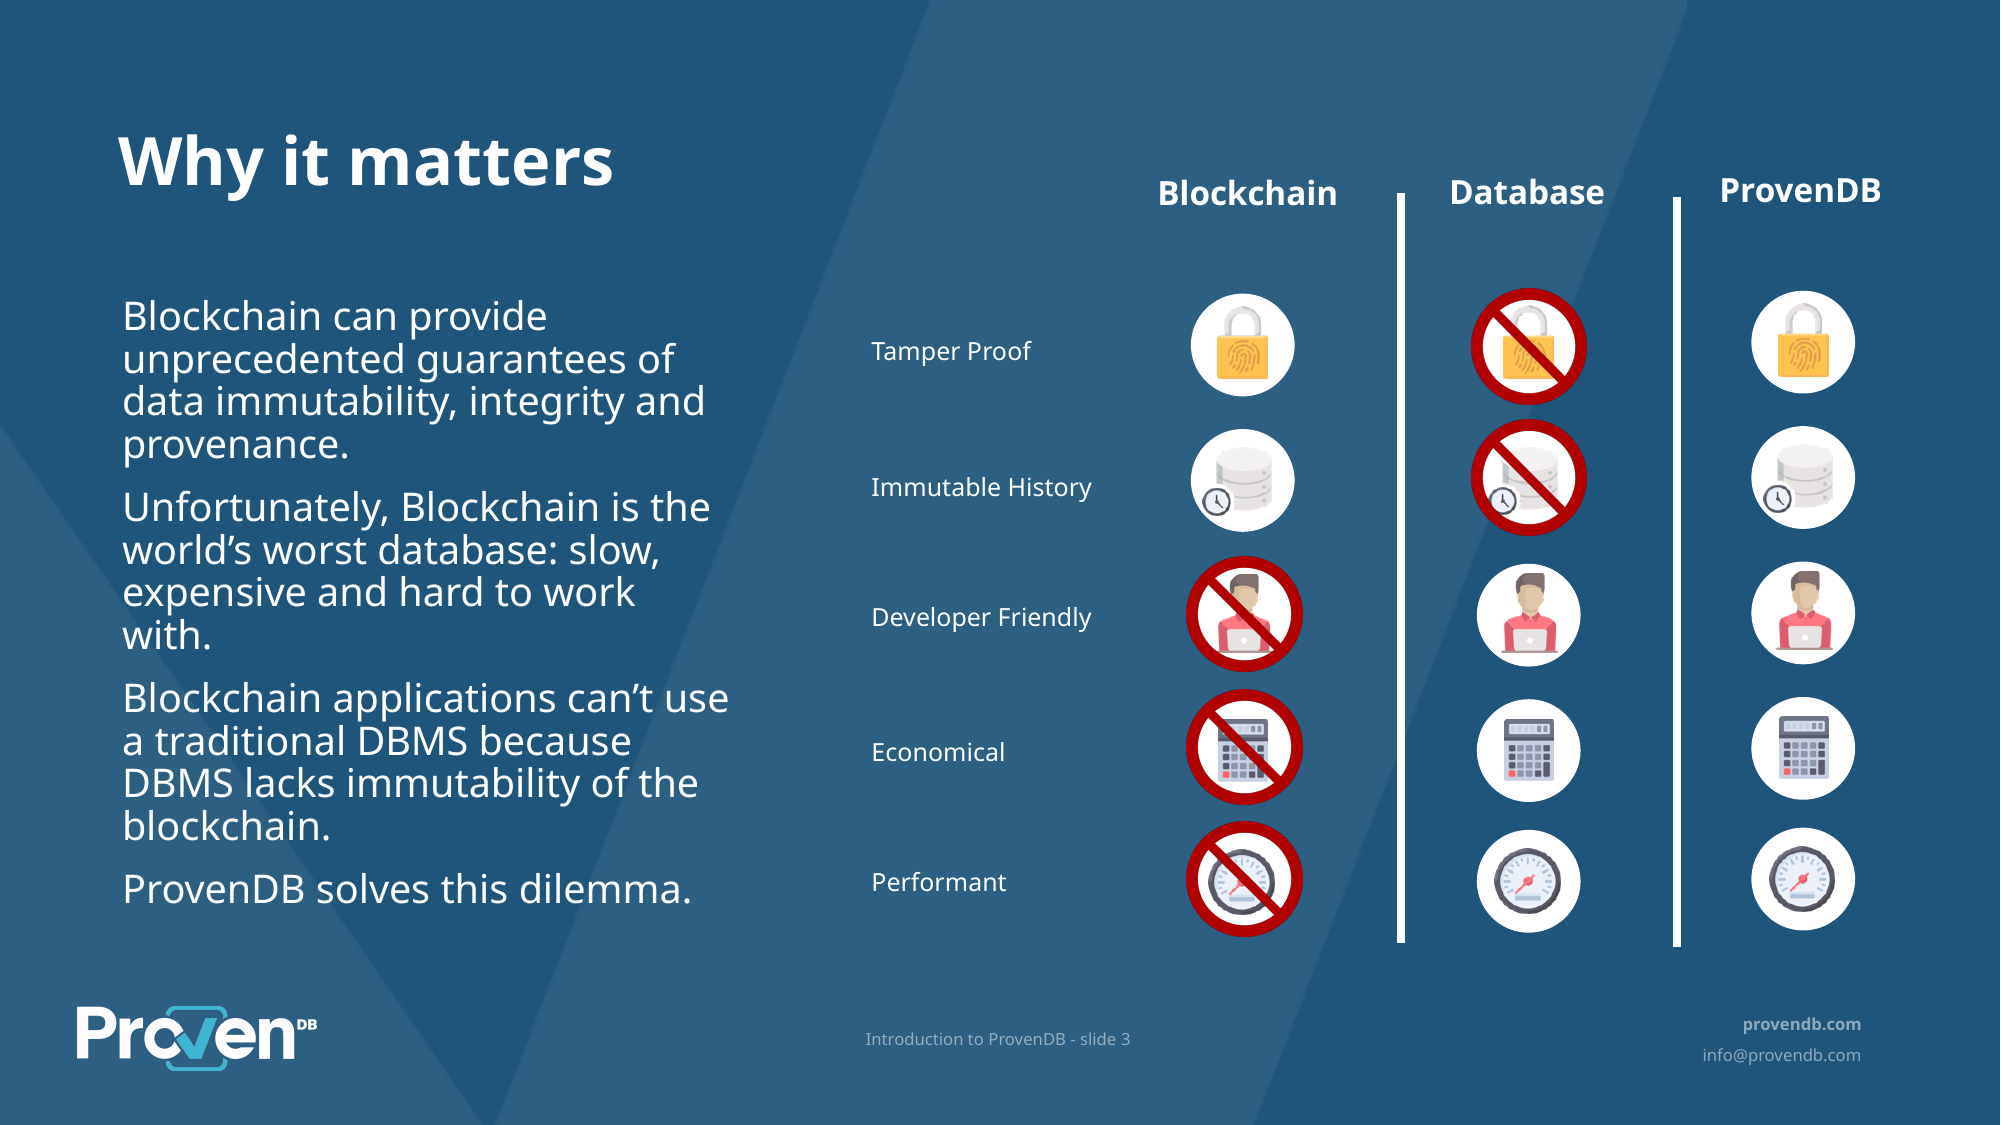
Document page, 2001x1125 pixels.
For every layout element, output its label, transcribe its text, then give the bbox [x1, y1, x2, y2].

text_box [856, 146, 1375, 934]
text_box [1674, 143, 1927, 948]
picture [77, 1006, 317, 1071]
picture [1186, 689, 1303, 805]
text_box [1401, 145, 1654, 943]
picture [1186, 556, 1303, 672]
picture [1186, 821, 1303, 937]
text_box Blockchain can provide unprecedented guarantees of data immutability, integrity and provenance. Unfortunately, Blockchain is the world’s worst database: slow, expensive and hard to work with. Blockchain applications can’t use a traditional DBMS because DBMS lacks immutability of the blockchain. ProvenDB solves this dilemma. [107, 288, 750, 947]
title Why it matters [103, 54, 1829, 273]
